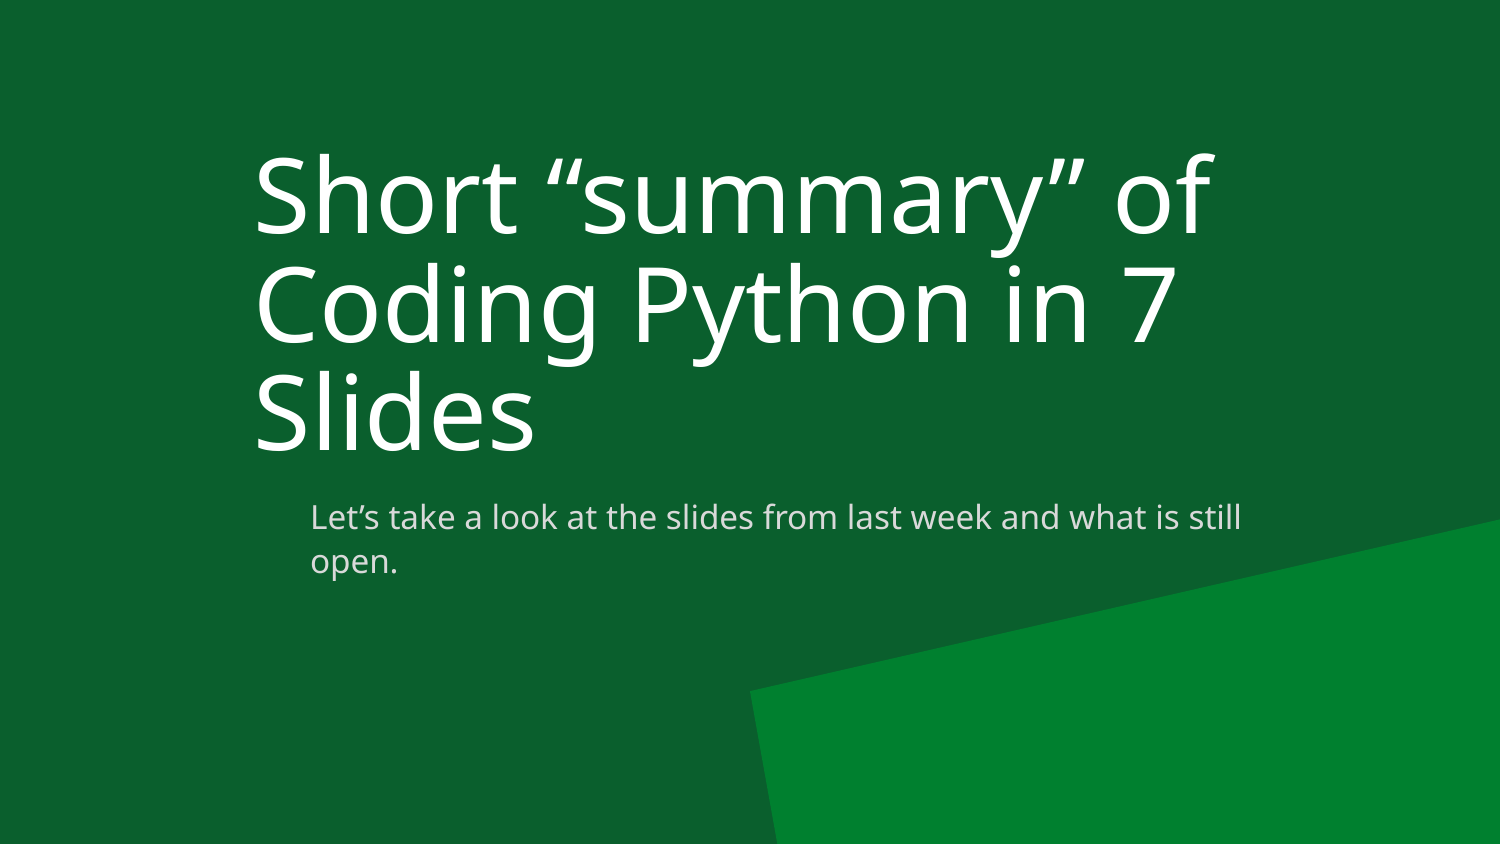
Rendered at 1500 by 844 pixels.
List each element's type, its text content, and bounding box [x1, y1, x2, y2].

title Short “summary” of Coding Python in 7 Slides [253, 61, 1442, 472]
list Let’s take a look at the slides from last week and what is still open. [253, 492, 1312, 735]
